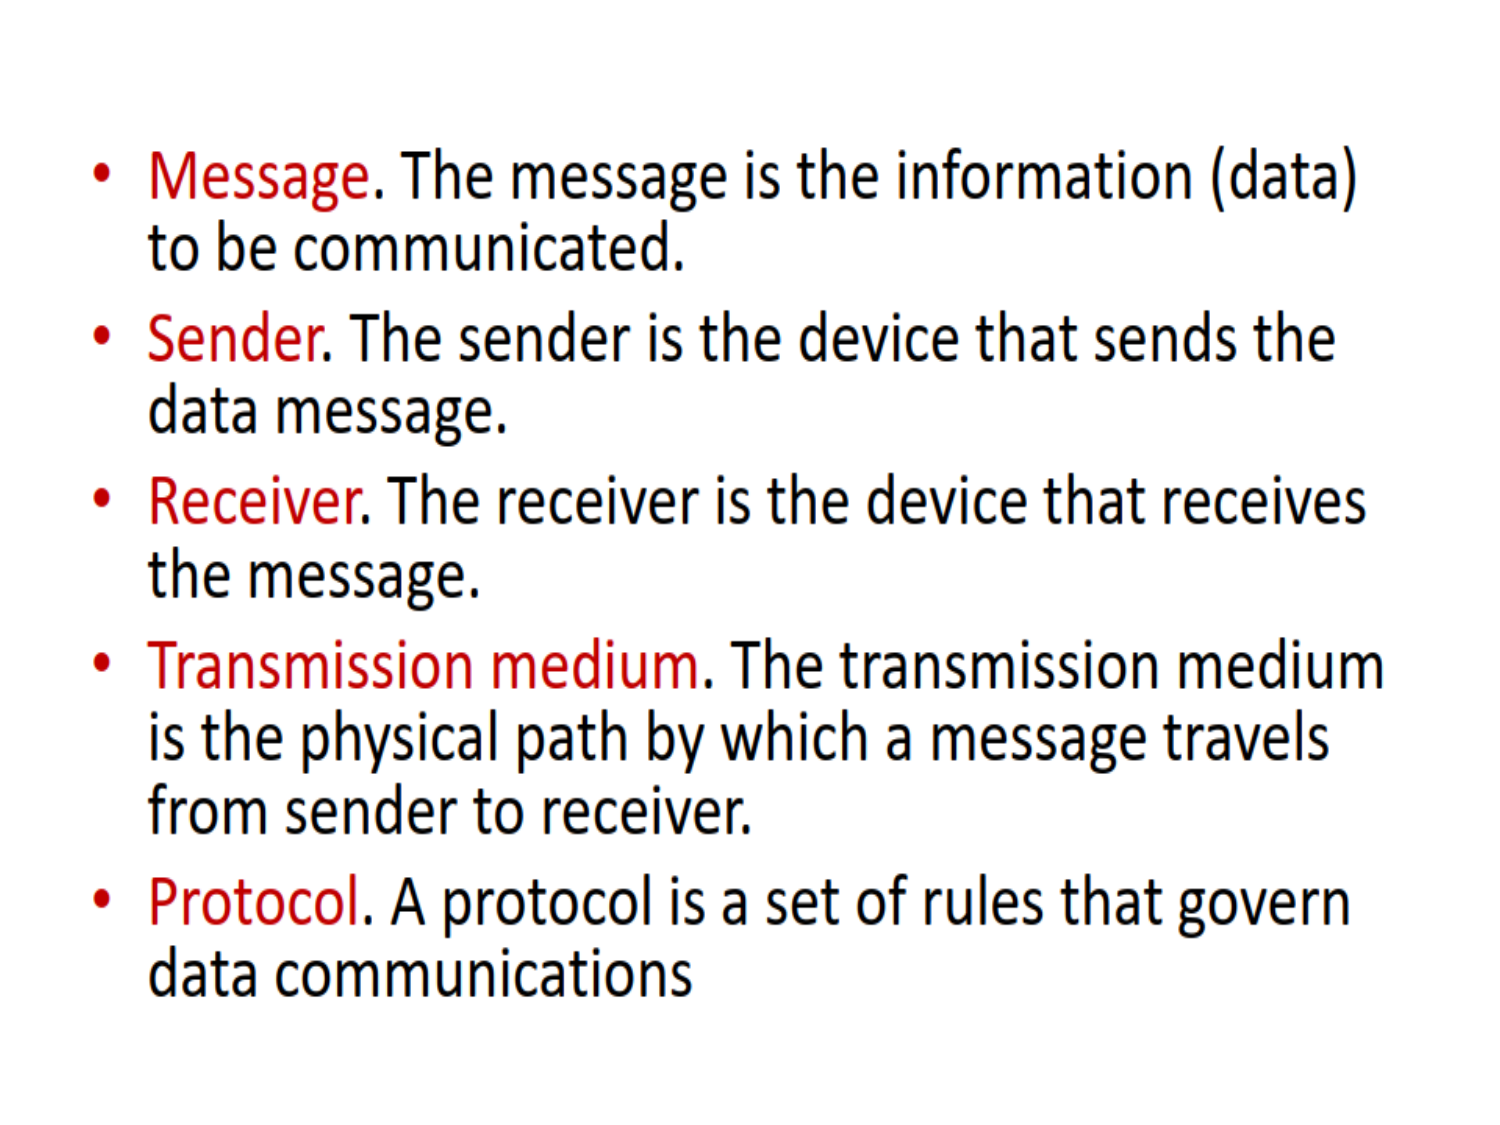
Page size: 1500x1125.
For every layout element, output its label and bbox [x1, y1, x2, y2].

picture [67, 99, 1433, 1051]
